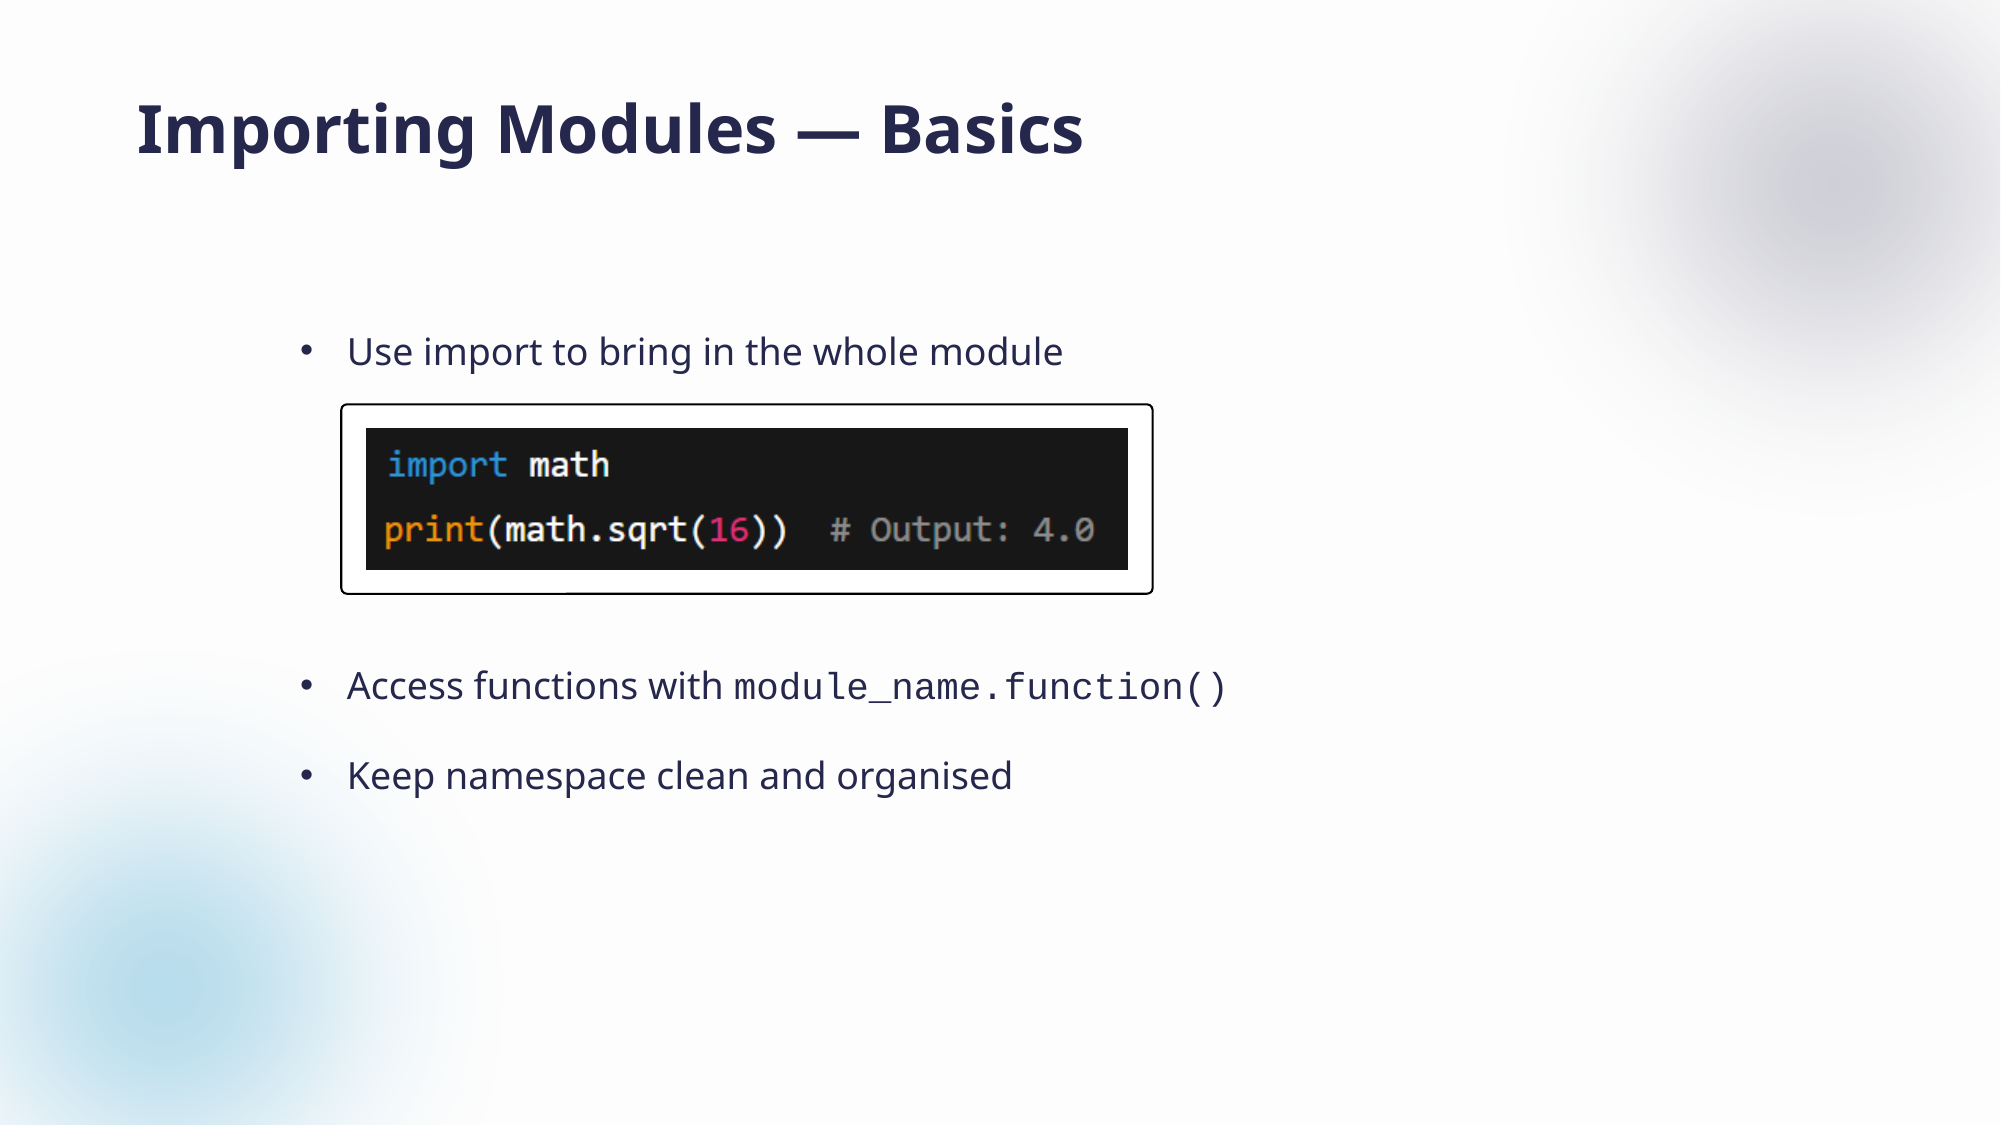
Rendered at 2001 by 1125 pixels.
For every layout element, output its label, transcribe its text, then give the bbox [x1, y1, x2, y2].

picture [366, 428, 1128, 570]
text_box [285, 320, 1589, 807]
title Importing Modules — Basics [123, 65, 1866, 155]
